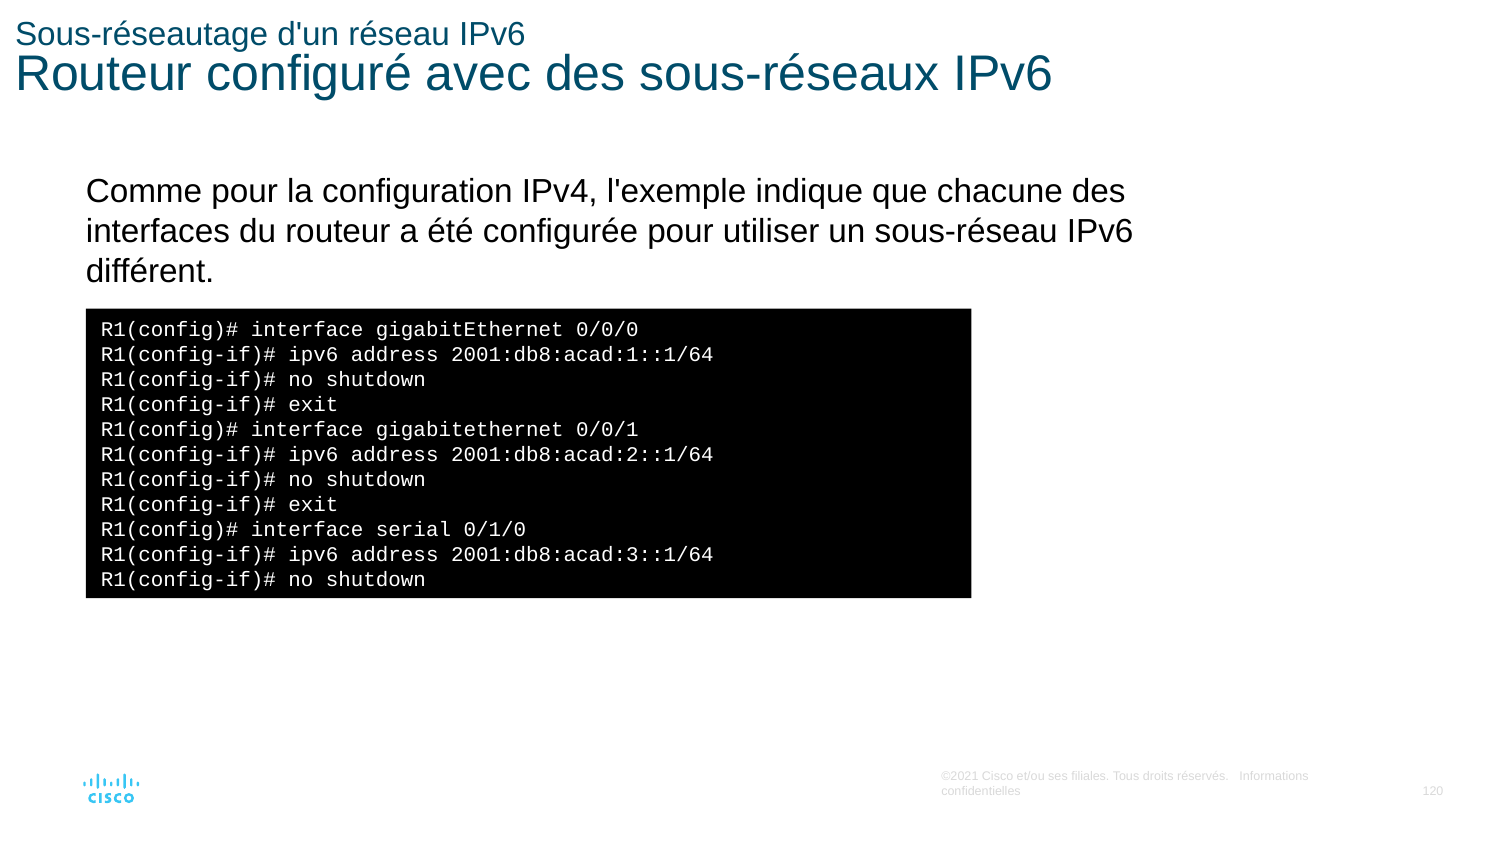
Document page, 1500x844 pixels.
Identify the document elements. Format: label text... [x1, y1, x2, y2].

list Comme pour la configuration IPv4, l'exemple indique que chacune des interfaces du routeur a été configurée pour utiliser un sous-réseau IPv6 différent. [70, 161, 1282, 282]
title Sous-réseautage d'un réseau IPv6 Routeur configuré avec des sous-réseaux IPv6 [0, 0, 1369, 121]
text_box R1(config)# interface gigabitEthernet 0/0/0 R1(config-if)# ipv6 address 2001:db8:acad:1::1/64 R1(config-if)# no shutdown R1(config-if)# exit R1(config)# interface gigabitethernet 0/0/1 R1(config-if)# ipv6 address 2001:db8:acad:2::1/64 R1(config-if)# no shutdown R1(config-if)# exit R1(config)# interface serial 0/1/0 R1(config-if)# ipv6 address 2001:db8:acad:3::1/64 R1(config-if)# no shutdown [85, 308, 972, 599]
